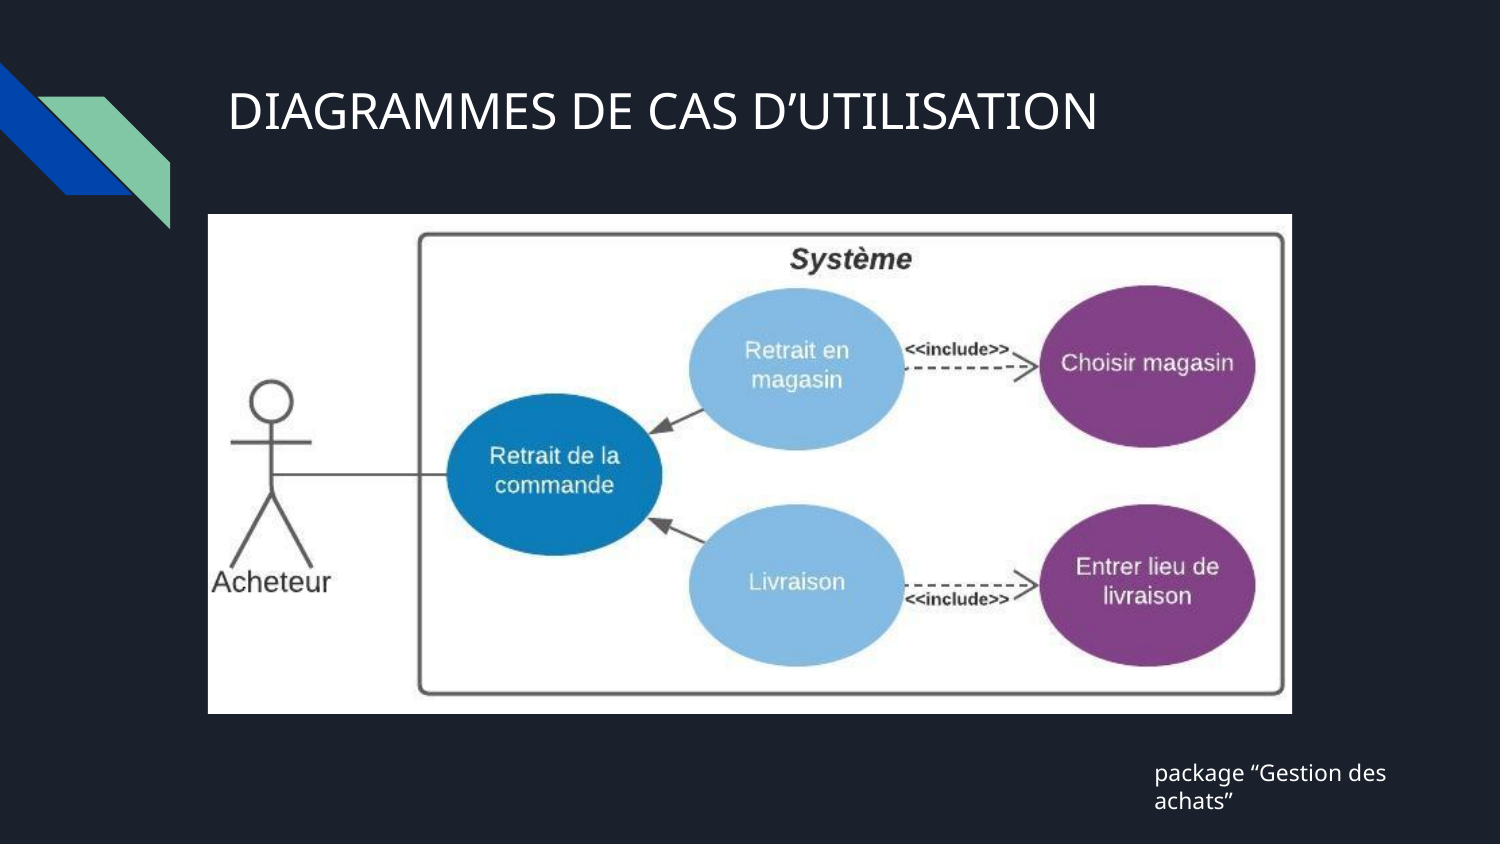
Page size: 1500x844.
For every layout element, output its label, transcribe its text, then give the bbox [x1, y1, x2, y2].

text_box package “Gestion des achats” [1139, 744, 1462, 799]
picture [207, 214, 1293, 714]
title DIAGRAMMES DE CAS D’UTILISATION [212, 64, 1368, 215]
